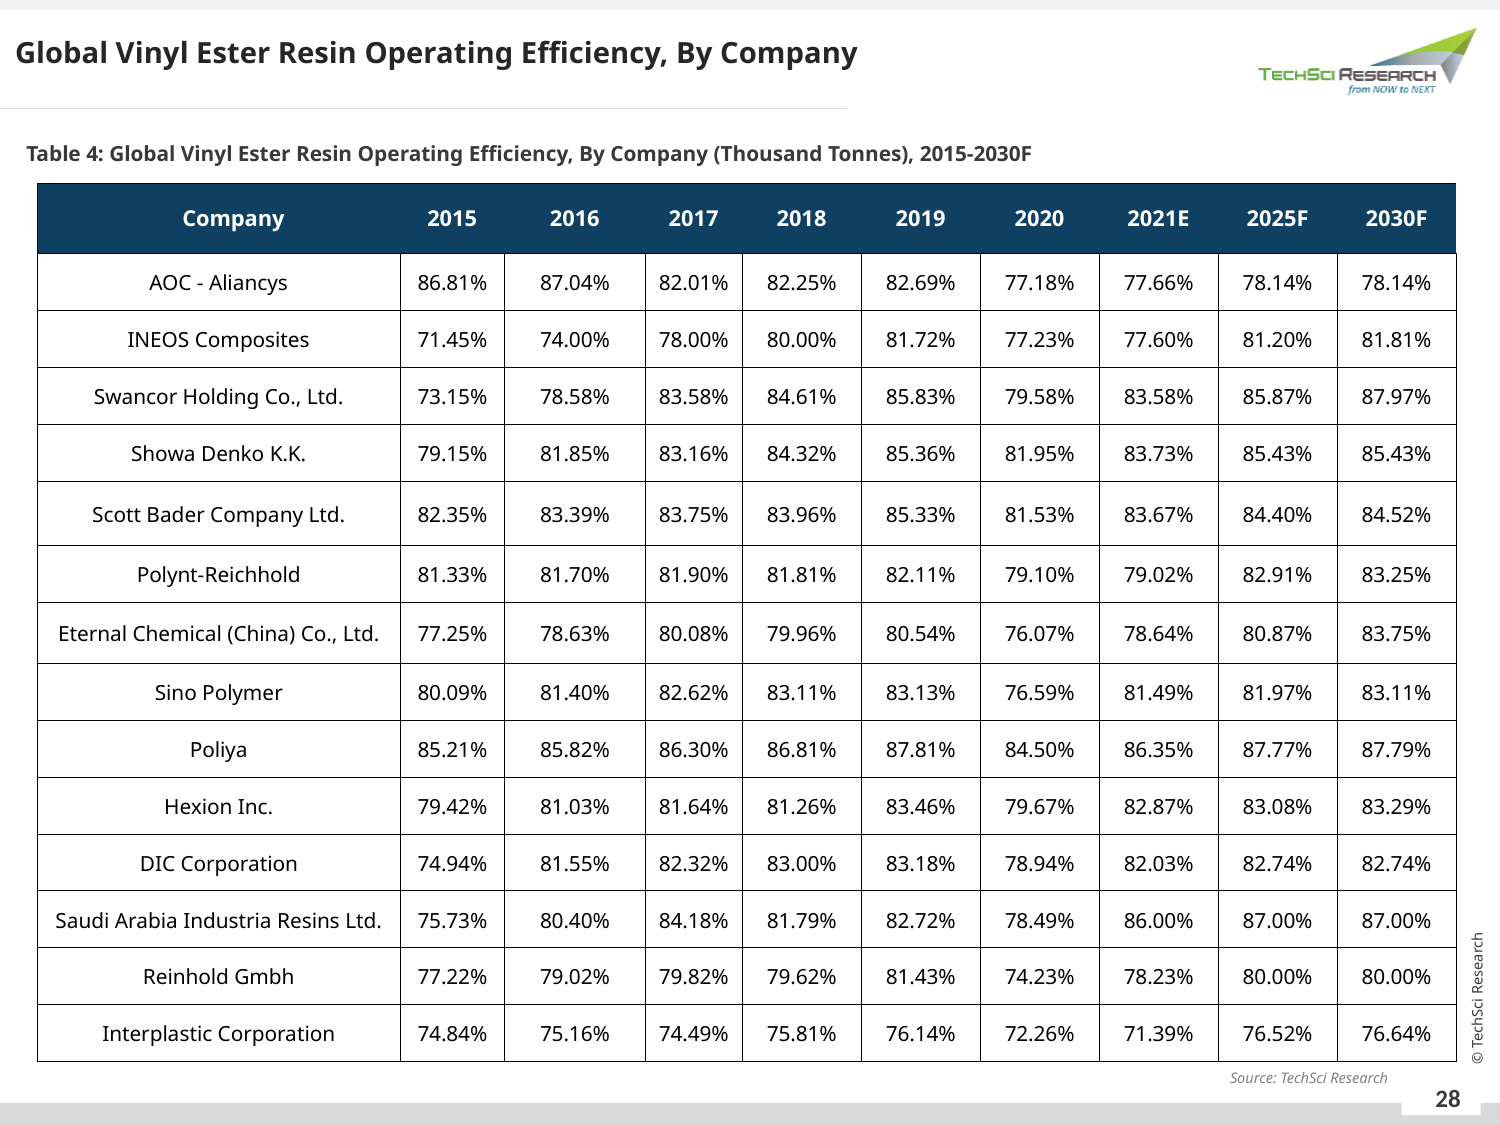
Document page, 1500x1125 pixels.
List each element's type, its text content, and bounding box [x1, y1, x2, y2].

table_cell 80.00% [1219, 948, 1337, 1004]
table_header 2018 [742, 184, 861, 253]
table_cell 84.61% [743, 368, 861, 424]
table_cell 84.40% [1219, 482, 1337, 545]
table_cell 81.20% [1219, 311, 1337, 367]
table_cell 83.18% [862, 835, 980, 890]
table_cell 81.26% [743, 778, 861, 834]
table_cell 78.63% [505, 603, 645, 663]
table_header Company [38, 184, 400, 253]
table_cell 76.64% [1338, 1005, 1456, 1061]
table_cell 75.73% [401, 891, 504, 947]
table_cell 85.21% [401, 721, 504, 777]
table_cell Eternal Chemical (China) Co., Ltd. [38, 603, 400, 663]
table_cell 86.30% [646, 721, 742, 777]
table_cell 81.81% [743, 546, 861, 602]
table_cell 81.85% [505, 425, 645, 481]
table_cell 82.03% [1100, 835, 1218, 890]
table_cell 87.04% [505, 254, 645, 310]
table_cell 79.02% [1100, 546, 1218, 602]
table_cell 82.74% [1219, 835, 1337, 890]
table_cell 81.81% [1338, 311, 1456, 367]
table_cell 79.10% [981, 546, 1099, 602]
table_header 2019 [861, 184, 980, 253]
table_cell 74.84% [401, 1005, 504, 1061]
table_cell 83.46% [862, 778, 980, 834]
table_cell 87.00% [1219, 891, 1337, 947]
table_cell 81.40% [505, 664, 645, 720]
table_cell 78.64% [1100, 603, 1218, 663]
table_cell 85.43% [1219, 425, 1337, 481]
table_cell 74.49% [646, 1005, 742, 1061]
table_cell 80.40% [505, 891, 645, 947]
table_cell 87.97% [1338, 368, 1456, 424]
table_cell 82.72% [862, 891, 980, 947]
table_cell 81.70% [505, 546, 645, 602]
text_box Table 4: Global Vinyl Ester Resin Operating Efficiency, By Company (Thousand Tonnes), 2015-2030F [11, 120, 1457, 173]
table_cell 85.82% [505, 721, 645, 777]
table_cell 78.00% [646, 311, 742, 367]
table_cell 80.09% [401, 664, 504, 720]
table_cell 79.96% [743, 603, 861, 663]
table_cell 81.79% [743, 891, 861, 947]
table_cell 87.81% [862, 721, 980, 777]
picture [1257, 27, 1477, 96]
table_cell 79.67% [981, 778, 1099, 834]
table_cell Saudi Arabia Industria Resins Ltd. [38, 891, 400, 947]
table_cell 83.25% [1338, 546, 1456, 602]
table_cell 73.15% [401, 368, 504, 424]
table_cell Interplastic Corporation [38, 1005, 400, 1061]
table_cell Poliya [38, 721, 400, 777]
table_cell 82.25% [743, 254, 861, 310]
table_cell 84.18% [646, 891, 742, 947]
table_cell 76.14% [862, 1005, 980, 1061]
table_cell Scott Bader Company Ltd. [38, 482, 400, 545]
table_cell 85.87% [1219, 368, 1337, 424]
table_cell 85.43% [1338, 425, 1456, 481]
table_cell 81.72% [862, 311, 980, 367]
table_cell 76.59% [981, 664, 1099, 720]
table_cell 84.32% [743, 425, 861, 481]
table_cell 78.14% [1338, 254, 1456, 310]
table_cell 83.00% [743, 835, 861, 890]
table_cell 80.54% [862, 603, 980, 663]
table_header 2030F [1337, 184, 1456, 253]
table_cell 84.50% [981, 721, 1099, 777]
table_header 2016 [504, 184, 645, 253]
table_cell 83.13% [862, 664, 980, 720]
table_cell 74.94% [401, 835, 504, 890]
table_cell 76.07% [981, 603, 1099, 663]
table_cell 79.42% [401, 778, 504, 834]
table_cell 81.49% [1100, 664, 1218, 720]
table_cell Swancor Holding Co., Ltd. [38, 368, 400, 424]
table_cell 72.26% [981, 1005, 1099, 1061]
table_cell 82.91% [1219, 546, 1337, 602]
table_cell 85.33% [862, 482, 980, 545]
table_cell 83.39% [505, 482, 645, 545]
table_header 2021E [1099, 184, 1218, 253]
table_cell 82.11% [862, 546, 980, 602]
table_cell 76.52% [1219, 1005, 1337, 1061]
table_cell 78.23% [1100, 948, 1218, 1004]
table_cell 87.77% [1219, 721, 1337, 777]
table_cell 78.14% [1219, 254, 1337, 310]
table_cell Polynt-Reichhold [38, 546, 400, 602]
table_cell 71.39% [1100, 1005, 1218, 1061]
table_cell INEOS Composites [38, 311, 400, 367]
table_cell 81.90% [646, 546, 742, 602]
table_cell 80.00% [743, 311, 861, 367]
table_cell 83.67% [1100, 482, 1218, 545]
table_cell 77.23% [981, 311, 1099, 367]
table_cell 85.83% [862, 368, 980, 424]
table_cell 82.87% [1100, 778, 1218, 834]
table_cell 86.00% [1100, 891, 1218, 947]
table_cell Hexion Inc. [38, 778, 400, 834]
table_cell 83.11% [743, 664, 861, 720]
table_cell 81.95% [981, 425, 1099, 481]
table_cell 78.58% [505, 368, 645, 424]
table_cell 77.22% [401, 948, 504, 1004]
table_cell 82.32% [646, 835, 742, 890]
table_cell DIC Corporation [38, 835, 400, 890]
table_cell 87.79% [1338, 721, 1456, 777]
table_cell 83.29% [1338, 778, 1456, 834]
table_header 2017 [645, 184, 742, 253]
table_header 2015 [400, 184, 504, 253]
text_box Source: TechSci Research [978, 1061, 1403, 1094]
table_cell Showa Denko K.K. [38, 425, 400, 481]
table_cell 82.35% [401, 482, 504, 545]
table_header 2020 [980, 184, 1099, 253]
table_cell 74.23% [981, 948, 1099, 1004]
table_cell 75.16% [505, 1005, 645, 1061]
table_cell 81.97% [1219, 664, 1337, 720]
table_cell AOC - Aliancys [38, 254, 400, 310]
table_cell 81.43% [862, 948, 980, 1004]
table_cell 83.75% [1338, 603, 1456, 663]
table_cell 80.08% [646, 603, 742, 663]
table_header 2025F [1218, 184, 1337, 253]
table_cell 82.69% [862, 254, 980, 310]
table_cell Reinhold Gmbh [38, 948, 400, 1004]
table_cell 77.18% [981, 254, 1099, 310]
table_cell 83.96% [743, 482, 861, 545]
table_cell 74.00% [505, 311, 645, 367]
table_cell 82.74% [1338, 835, 1456, 890]
table_cell 79.15% [401, 425, 504, 481]
table_cell 79.02% [505, 948, 645, 1004]
table_cell 83.58% [1100, 368, 1218, 424]
table_cell 80.00% [1338, 948, 1456, 1004]
table_cell 85.36% [862, 425, 980, 481]
table_cell 75.81% [743, 1005, 861, 1061]
table_cell 77.25% [401, 603, 504, 663]
table_cell Sino Polymer [38, 664, 400, 720]
table_cell 81.03% [505, 778, 645, 834]
table_cell 83.58% [646, 368, 742, 424]
table_cell 80.87% [1219, 603, 1337, 663]
list Global Vinyl Ester Resin Operating Efficiency, By Company [0, 30, 1003, 106]
table_cell 79.82% [646, 948, 742, 1004]
table_cell 78.49% [981, 891, 1099, 947]
table_cell 83.73% [1100, 425, 1218, 481]
table_cell 81.53% [981, 482, 1099, 545]
table_cell 86.81% [401, 254, 504, 310]
table_cell 71.45% [401, 311, 504, 367]
table_cell 83.11% [1338, 664, 1456, 720]
table_cell 82.62% [646, 664, 742, 720]
table_cell 82.01% [646, 254, 742, 310]
table_cell 86.81% [743, 721, 861, 777]
table_cell 77.60% [1100, 311, 1218, 367]
table_cell 87.00% [1338, 891, 1456, 947]
table_cell 83.08% [1219, 778, 1337, 834]
table_cell 81.64% [646, 778, 742, 834]
table_cell 83.75% [646, 482, 742, 545]
table_cell 81.33% [401, 546, 504, 602]
table_cell 81.55% [505, 835, 645, 890]
table_cell 84.52% [1338, 482, 1456, 545]
table_cell 86.35% [1100, 721, 1218, 777]
table_cell 83.16% [646, 425, 742, 481]
table_cell 78.94% [981, 835, 1099, 890]
table_cell 79.58% [981, 368, 1099, 424]
table_cell 77.66% [1100, 254, 1218, 310]
table_cell 79.62% [743, 948, 861, 1004]
